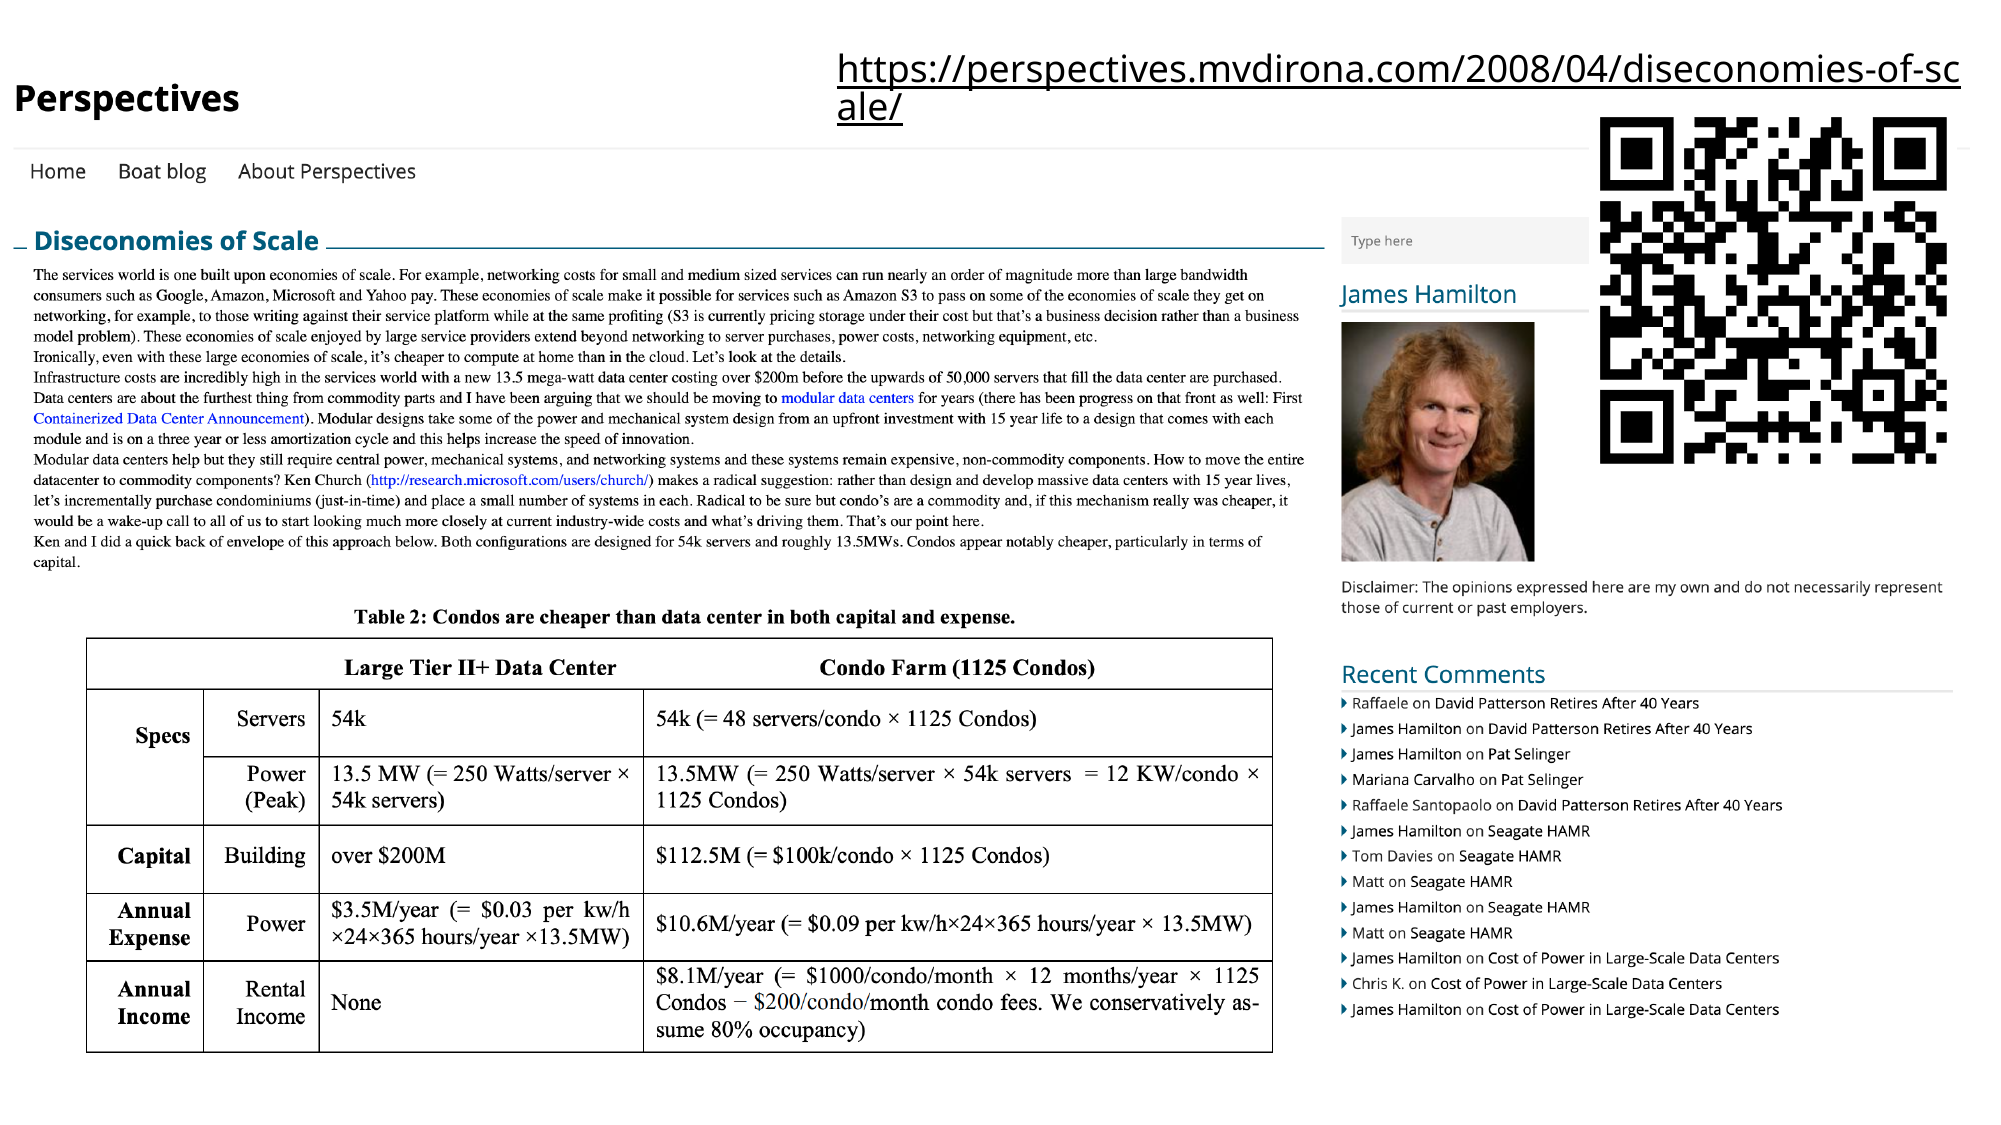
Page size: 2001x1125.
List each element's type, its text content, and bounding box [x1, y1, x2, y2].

text_box https://perspectives.mvdirona.com/2008/04/diseconomies-of-scale/ [821, 38, 1990, 63]
picture [9, 63, 1991, 1068]
